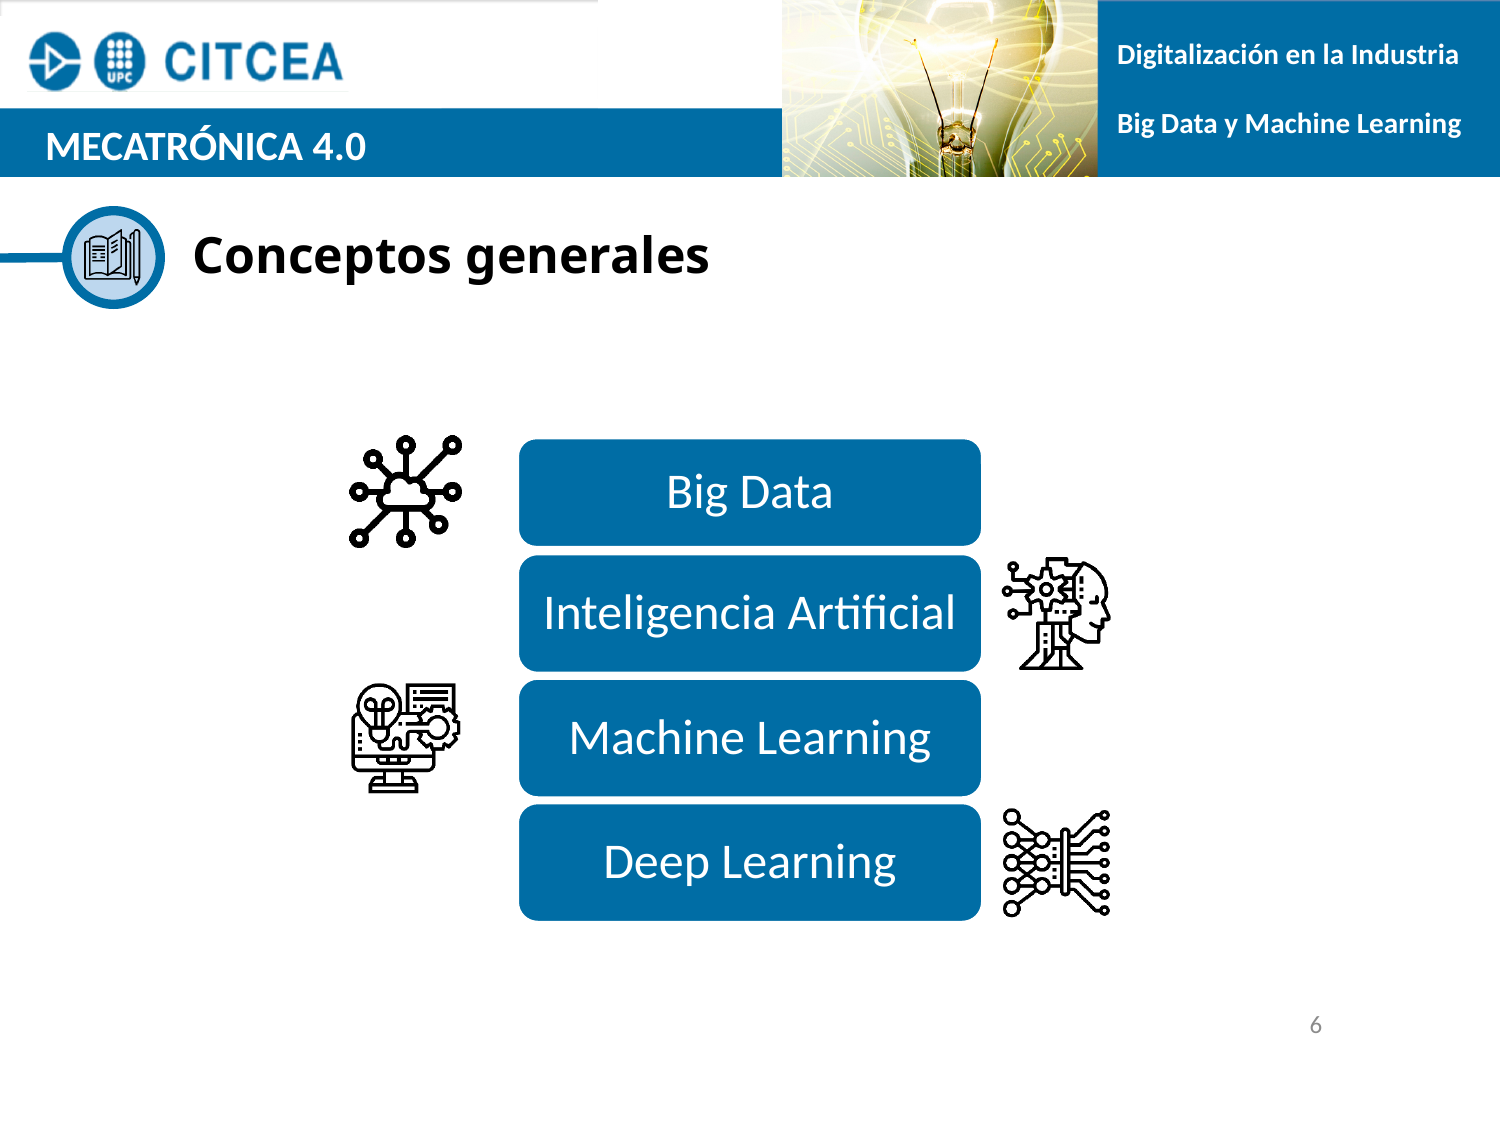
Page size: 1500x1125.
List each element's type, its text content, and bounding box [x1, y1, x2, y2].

picture [0, 0, 598, 108]
text_box Inteligencia Artificial [516, 553, 984, 674]
text_box [66, 210, 161, 305]
text_box Machine Learning [516, 677, 984, 799]
picture [83, 228, 141, 286]
title Conceptos generales [177, 194, 930, 321]
text_box Deep Learning [516, 802, 984, 923]
picture [782, 0, 1500, 177]
picture [348, 435, 462, 548]
picture [348, 681, 462, 795]
picture [999, 557, 1113, 670]
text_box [517, 438, 983, 547]
slide_number 6 [999, 993, 1338, 1054]
picture [999, 806, 1113, 919]
